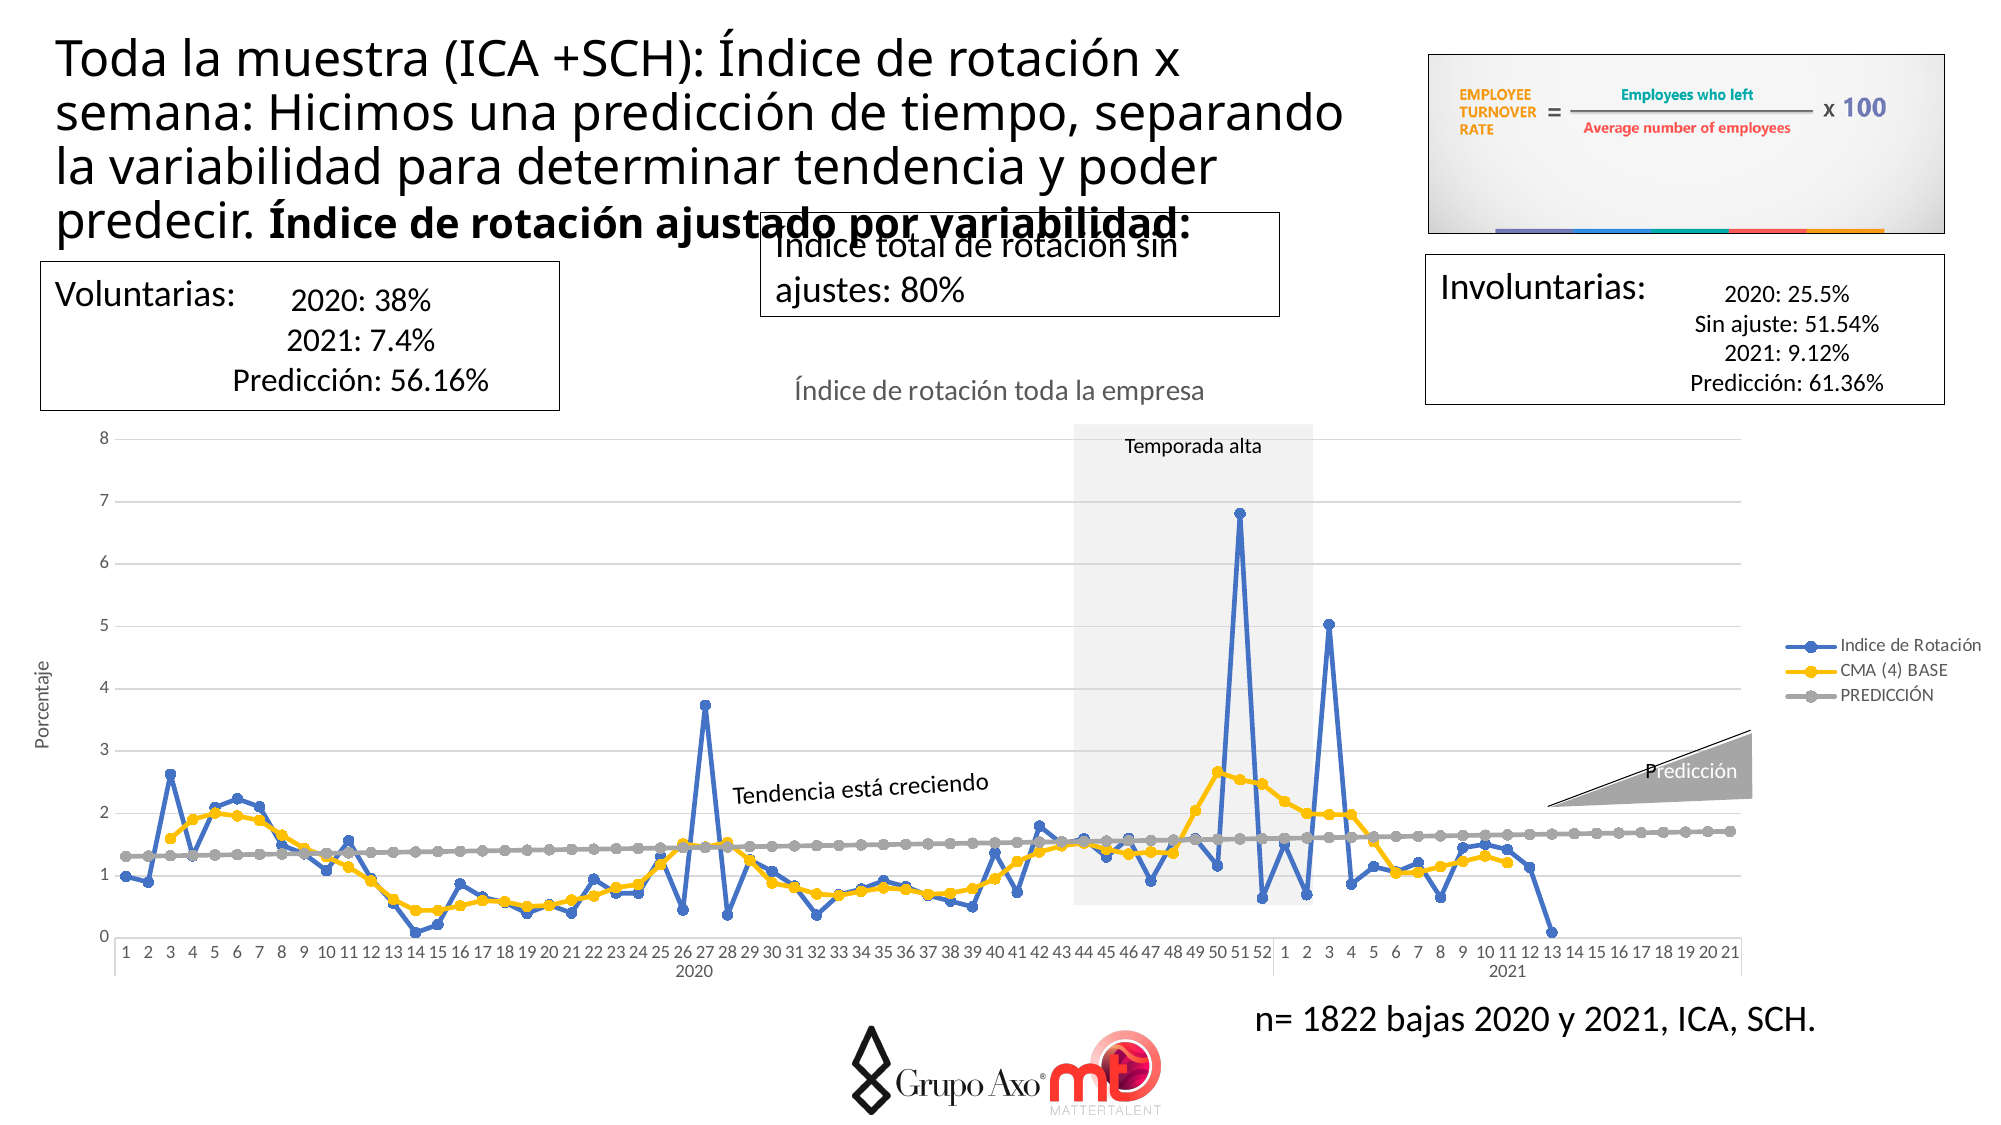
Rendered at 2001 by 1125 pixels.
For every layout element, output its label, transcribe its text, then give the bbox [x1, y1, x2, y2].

chart [0, 349, 2000, 995]
picture [1428, 54, 1945, 234]
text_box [1547, 730, 1751, 807]
title Toda la muestra (ICA +SCH): Índice de rotación x semana: Hicimos una predicción de tiempo, separando la variabilidad para determinar tendencia y poder predecir. Índice de rotación ajustado por variabilidad: [40, 93, 1404, 190]
text_box Índice total de rotación sin ajustes: 80% [760, 212, 1280, 317]
picture [845, 1021, 1176, 1119]
text_box 2020: 25.5% Sin ajuste: 51.54% 2021: 9.12% Predicción: 61.36% [1547, 269, 2000, 349]
text_box Involuntarias: [1425, 254, 1945, 349]
text_box n= 1822 bajas 2020 y 2021, ICA, SCH. [1239, 995, 1981, 1047]
text_box Voluntarias: [40, 261, 560, 349]
text_box 2020: 38% 2021: 7.4% Predicción: 56.16% [184, 270, 538, 349]
